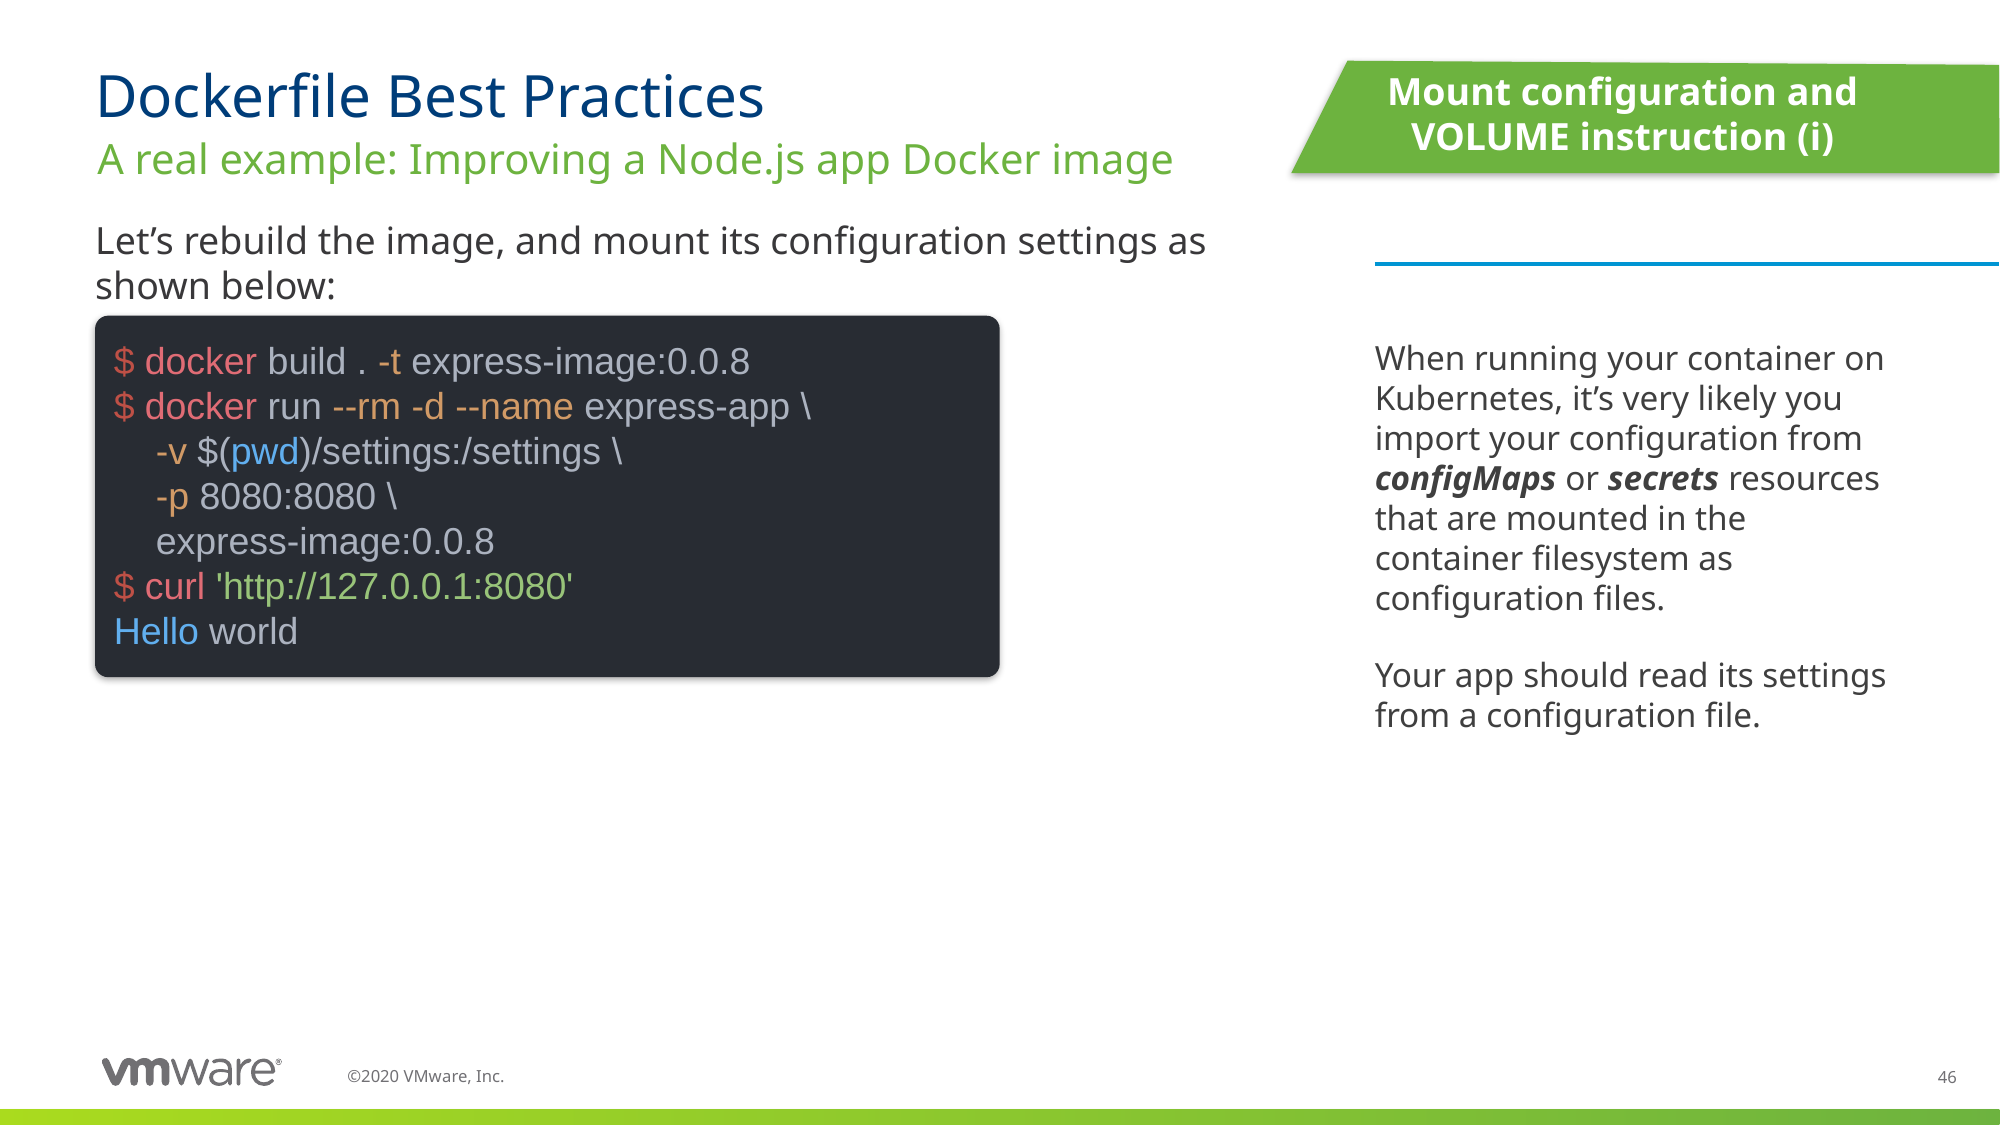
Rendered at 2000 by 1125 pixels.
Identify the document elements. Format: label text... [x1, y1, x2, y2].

title Dockerfile Best Practices [95, 67, 1339, 131]
text_box $ docker build . -t express-image:0.0.8 $ docker run --rm -d --name express-app \ -v $(pwd)/settings:/settings \ -p 8080:8080 \ express-image:0.0.8 $ curl 'http://127.0.0.1:8080' Hello world [94, 314, 1001, 678]
text_box Let’s rebuild the image, and mount its configuration settings as shown below: [95, 216, 1319, 307]
text_box Mount configuration and VOLUME instruction (i) [1290, 59, 2000, 174]
subtitle A real example: Improving a Node.js app Docker image [97, 133, 1306, 174]
list When running your container on Kubernetes, it’s very likely you import your configuration from configMaps or secrets resources that are mounted in the container filesystem as configuration files. Your app should read its settings from a configuration file. [1374, 262, 2000, 1013]
